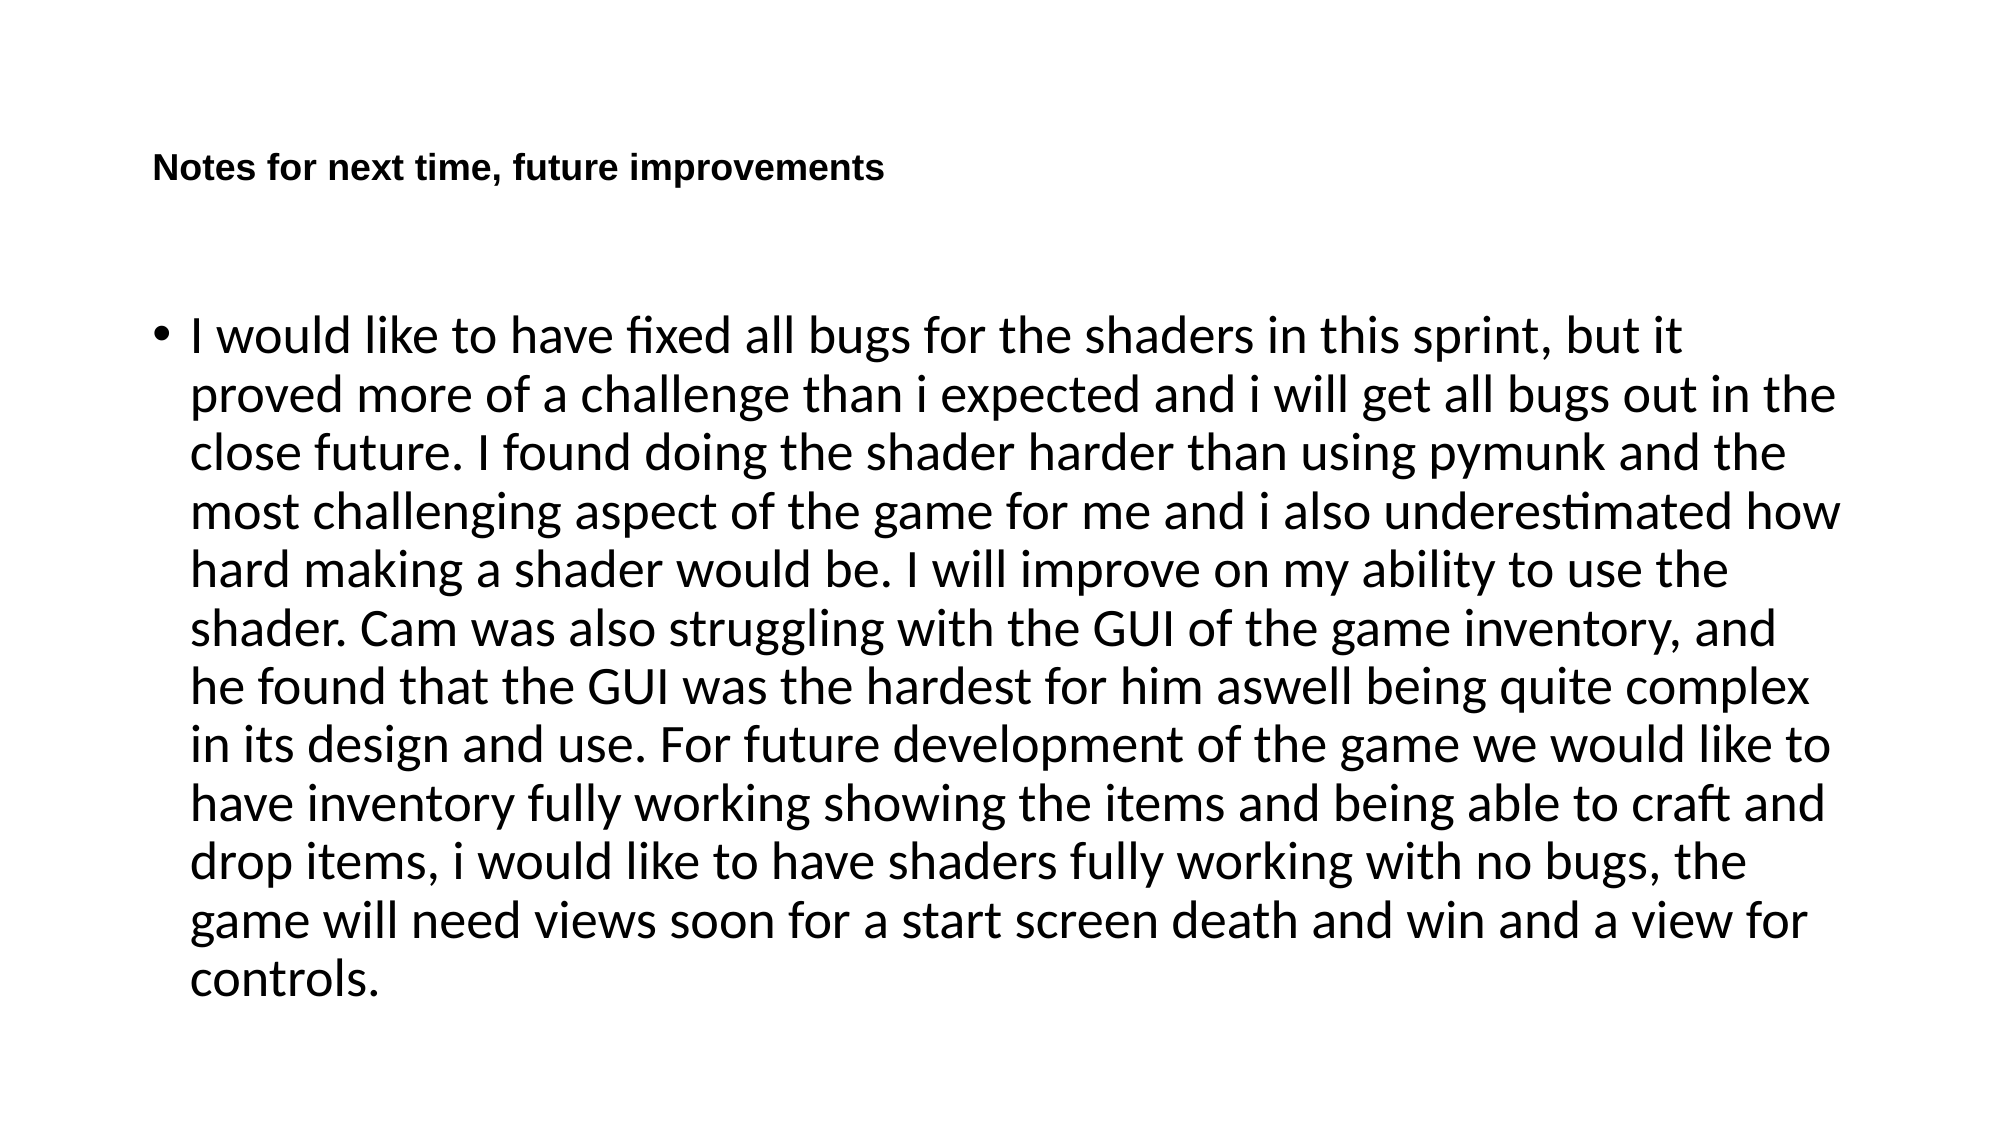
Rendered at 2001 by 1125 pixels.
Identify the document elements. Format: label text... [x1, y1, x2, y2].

list I would like to have fixed all bugs for the shaders in this sprint, but it proved more of a challenge than i expected and i will get all bugs out in the close future. I found doing the shader harder than using pymunk and the most challenging aspect of the game for me and i also underestimated how hard making a shader would be. I will improve on my ability to use the shader. Cam was also struggling with the GUI of the game inventory, and he found that the GUI was the hardest for him aswell being quite complex in its design and use. For future development of the game we would like to have inventory fully working showing the items and being able to craft and drop items, i would like to have shaders fully working with no bugs, the game will need views soon for a start screen death and win and a view for controls. [137, 299, 1863, 1014]
title Notes for next time, future improvements [137, 59, 1863, 278]
